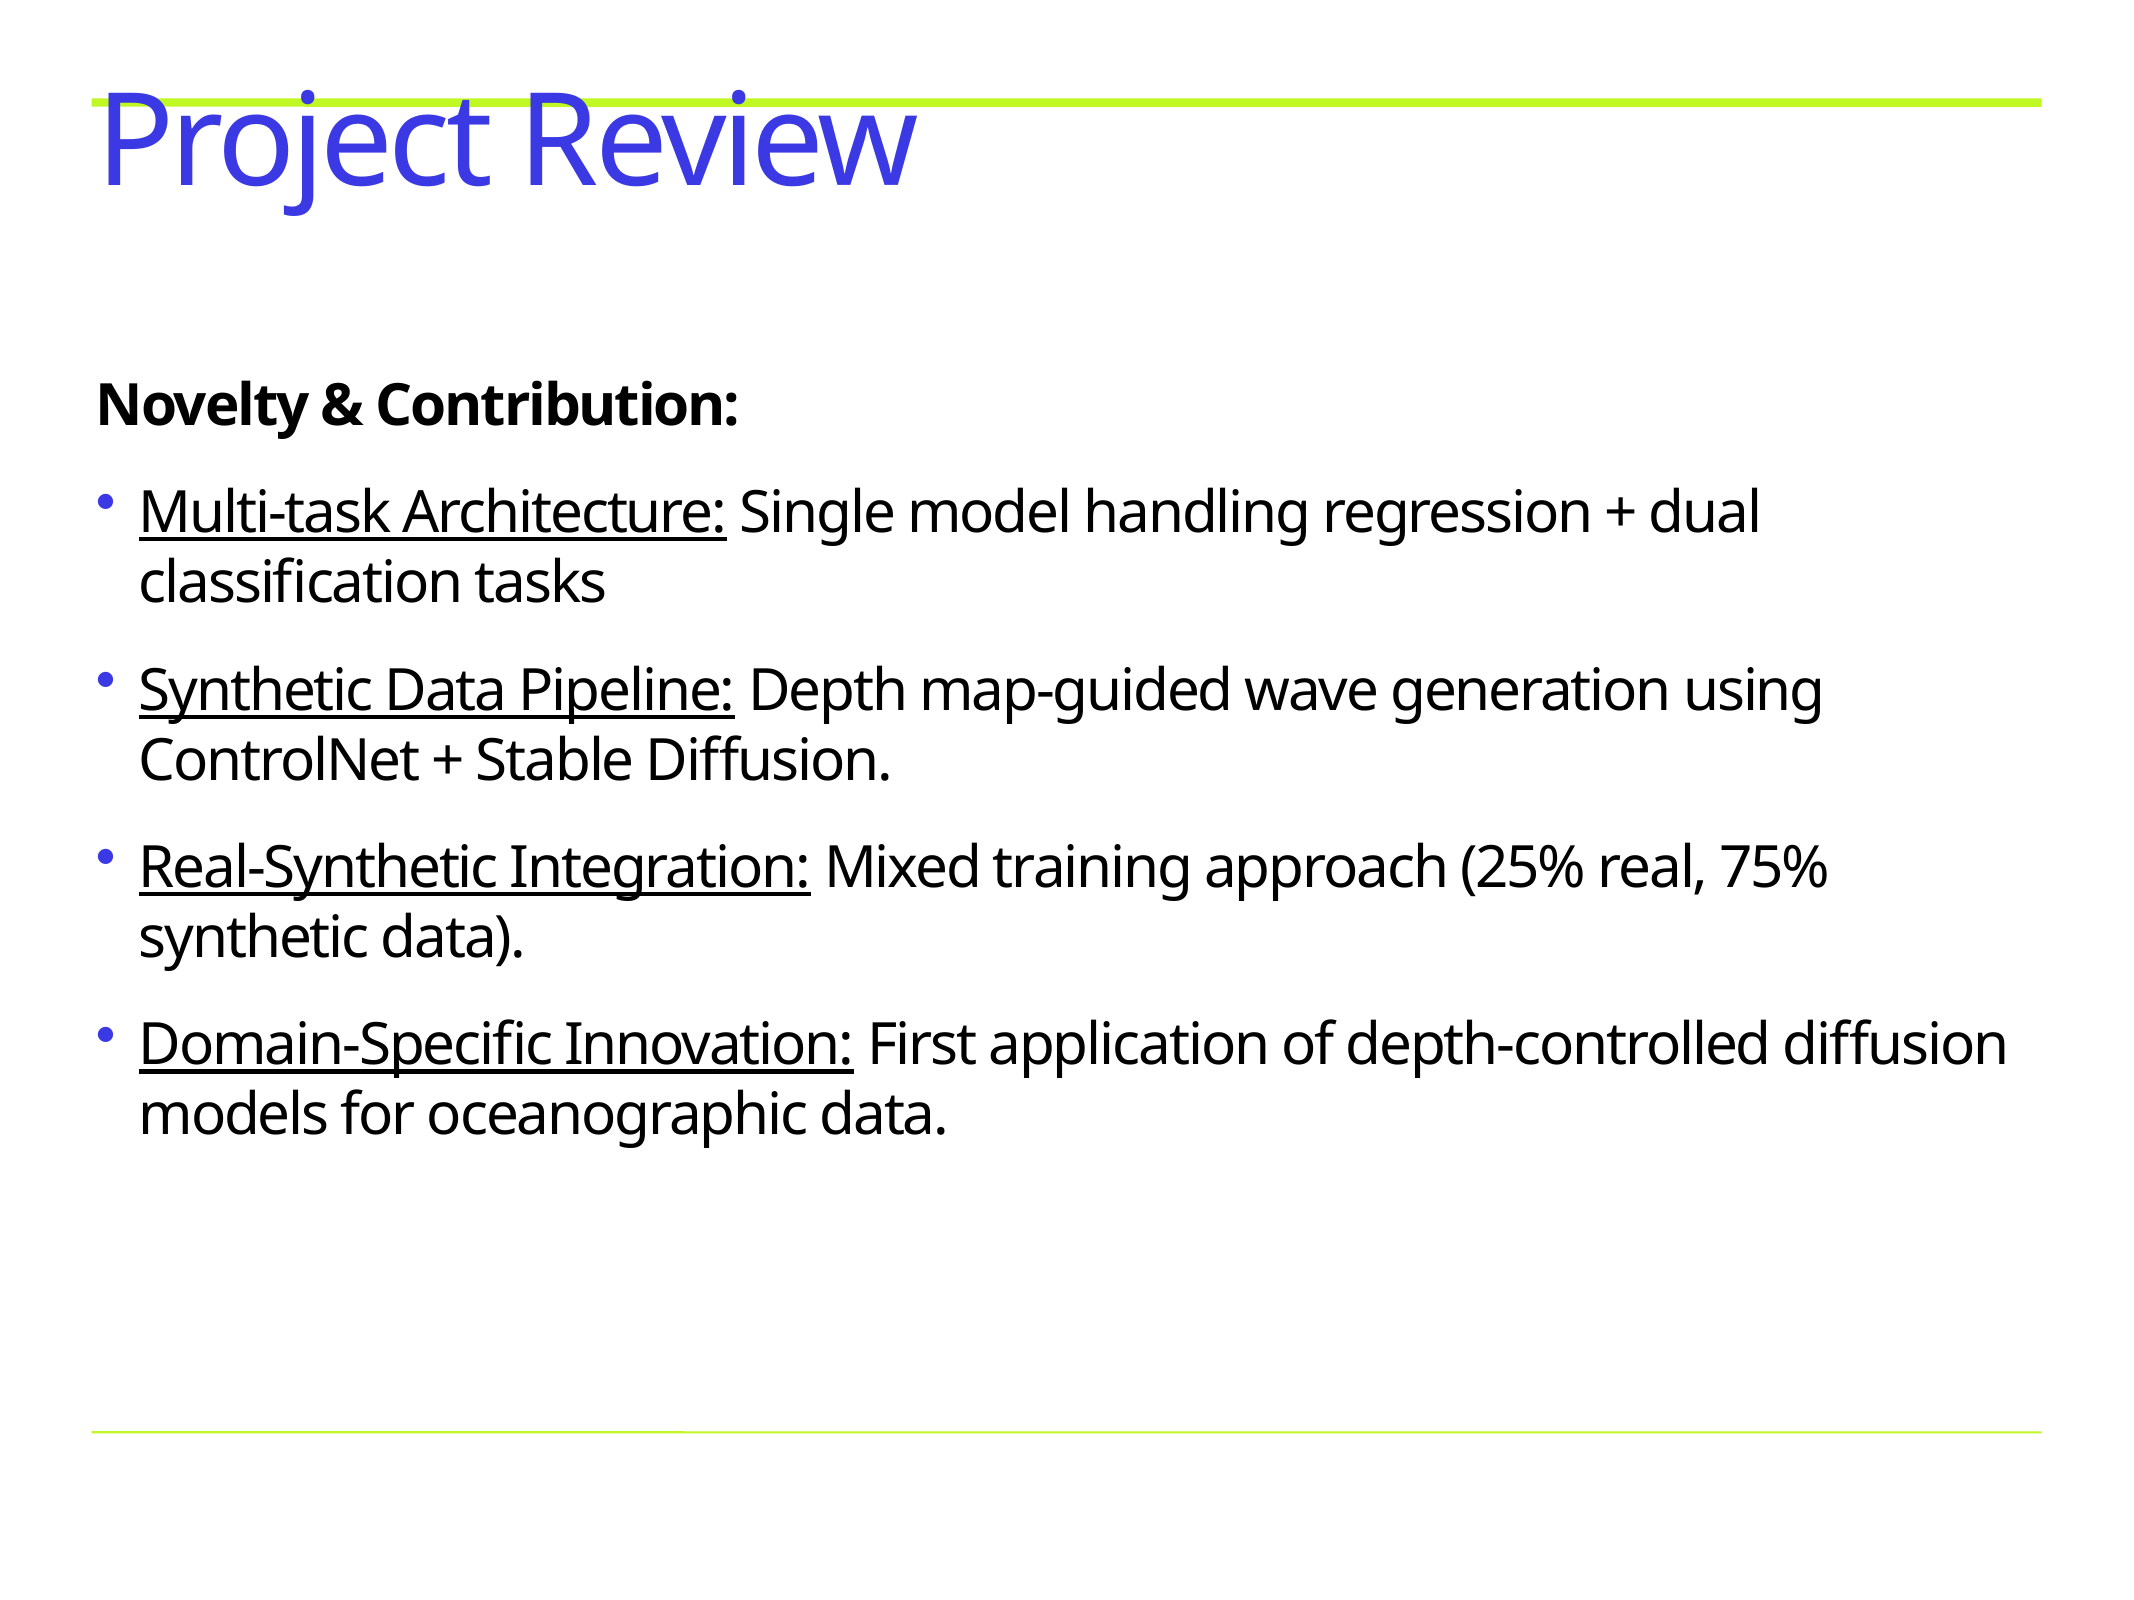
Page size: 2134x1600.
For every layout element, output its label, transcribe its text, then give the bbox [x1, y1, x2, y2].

list Novelty & Contribution: Multi-task Architecture: Single model handling regression + dual classification tasks Synthetic Data Pipeline: Depth map-guided wave generation using ControlNet + Stable Diffusion. Real-Synthetic Integration: Mixed training approach (25% real, 75% synthetic data). Domain-Specific Innovation: First application of depth-controlled diffusion models for oceanographic data. [86, 357, 2047, 1282]
title Project Review [87, 102, 2047, 333]
